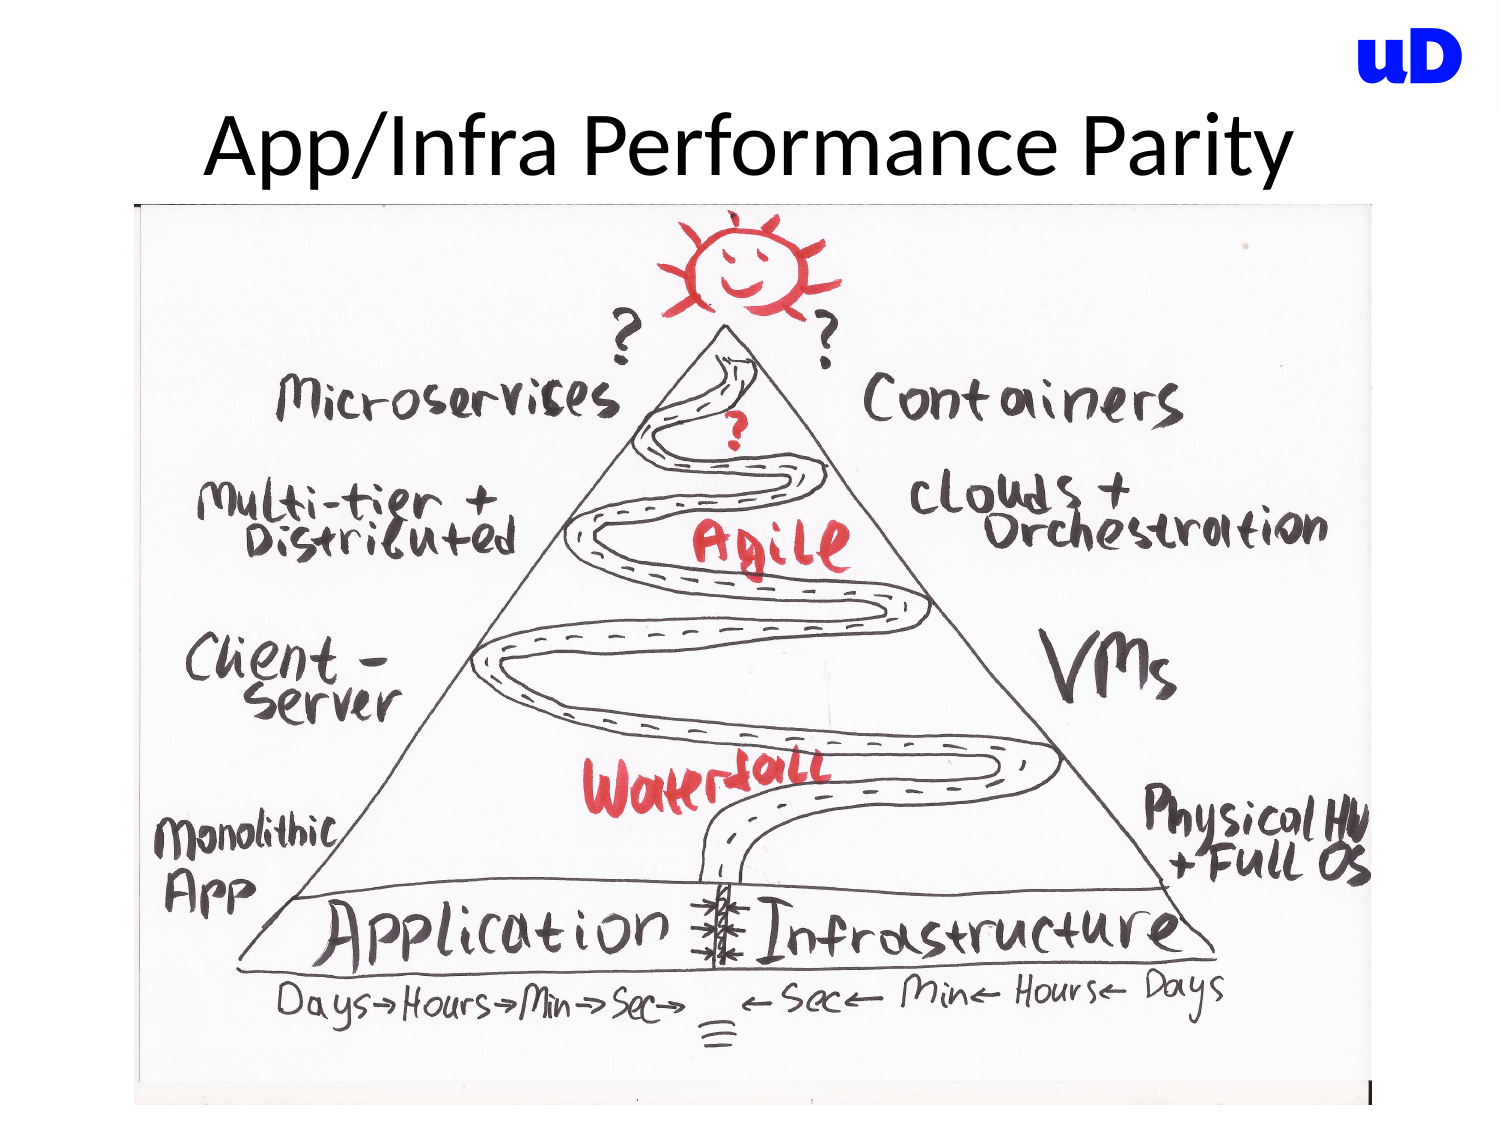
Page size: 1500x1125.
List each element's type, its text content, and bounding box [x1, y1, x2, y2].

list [0, 204, 1500, 1105]
picture [1321, 0, 1500, 112]
title App/Infra Performance Parity [75, 45, 1425, 203]
